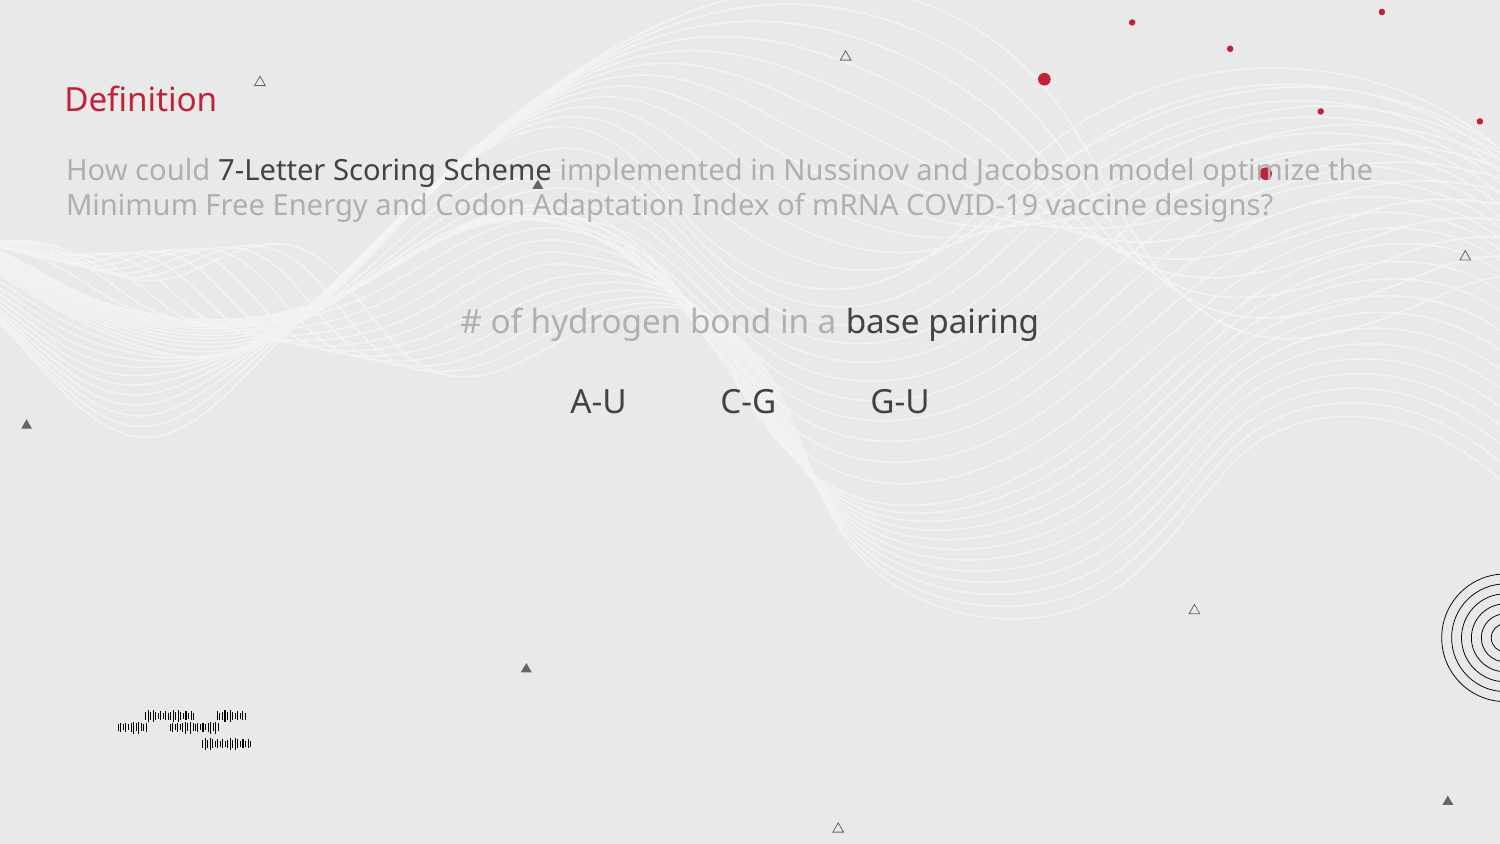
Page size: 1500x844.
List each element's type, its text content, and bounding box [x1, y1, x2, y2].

text_box # of hydrogen bond in a base pairing A-U C-G G-U [51, 293, 1449, 428]
title Definition [64, 43, 981, 143]
text_box How could 7-Letter Scoring Scheme implemented in Nussinov and Jacobson model optimize the Minimum Free Energy and Codon Adaptation Index of mRNA COVID-19 vaccine designs? [51, 143, 1449, 229]
